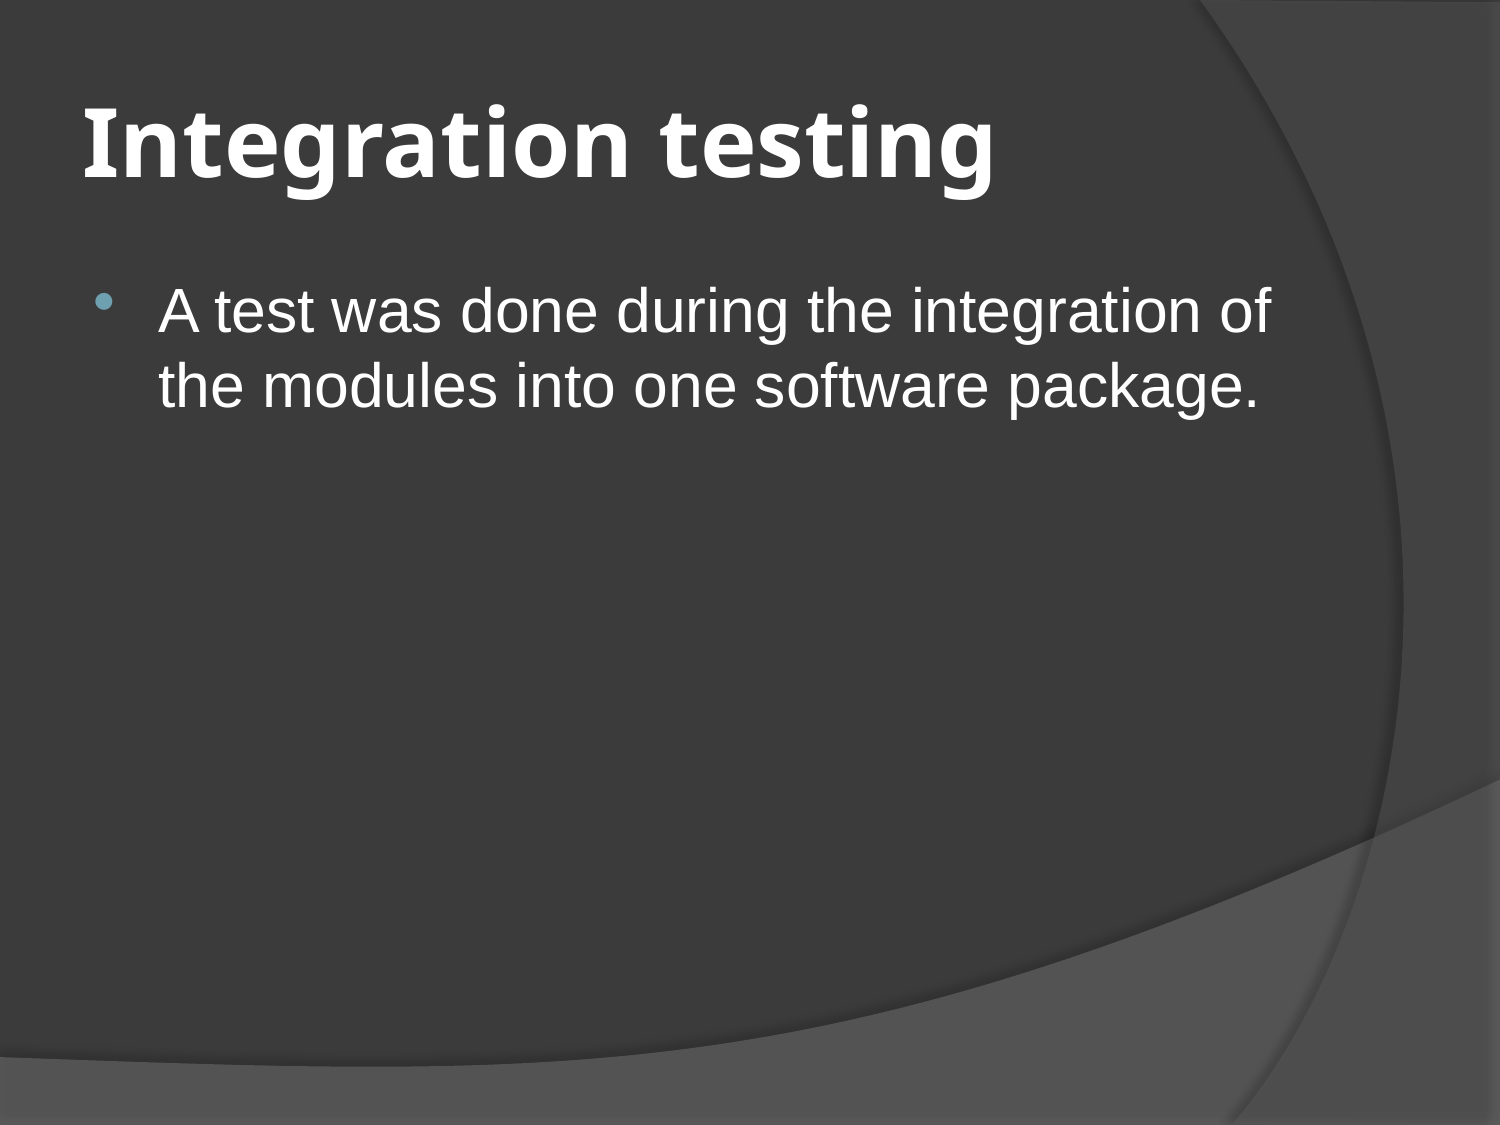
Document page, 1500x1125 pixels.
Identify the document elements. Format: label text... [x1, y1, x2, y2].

title Integration testing [75, 45, 1300, 233]
list A test was done during the integration of the modules into one software package. [75, 262, 1300, 763]
